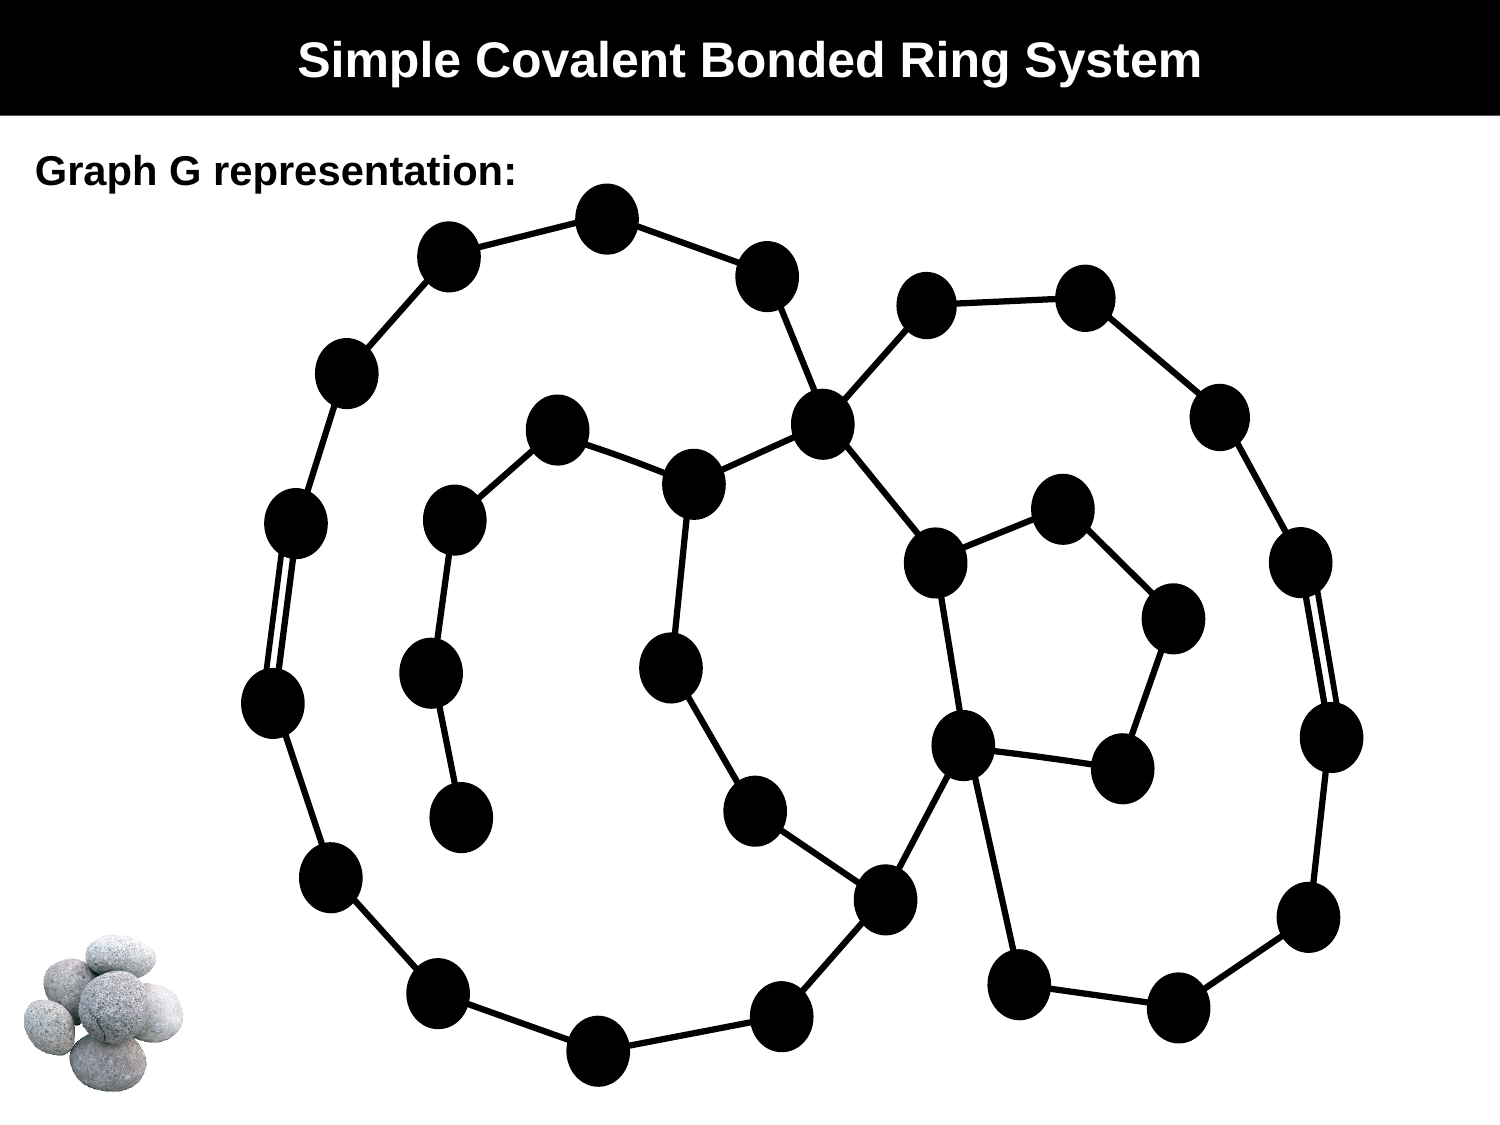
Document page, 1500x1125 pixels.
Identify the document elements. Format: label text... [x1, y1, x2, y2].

picture [24, 922, 190, 1093]
text_box Simple Covalent Bonded Ring System [0, 0, 1500, 116]
text_box Graph G representation: [20, 136, 346, 202]
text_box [351, 72, 1249, 1125]
